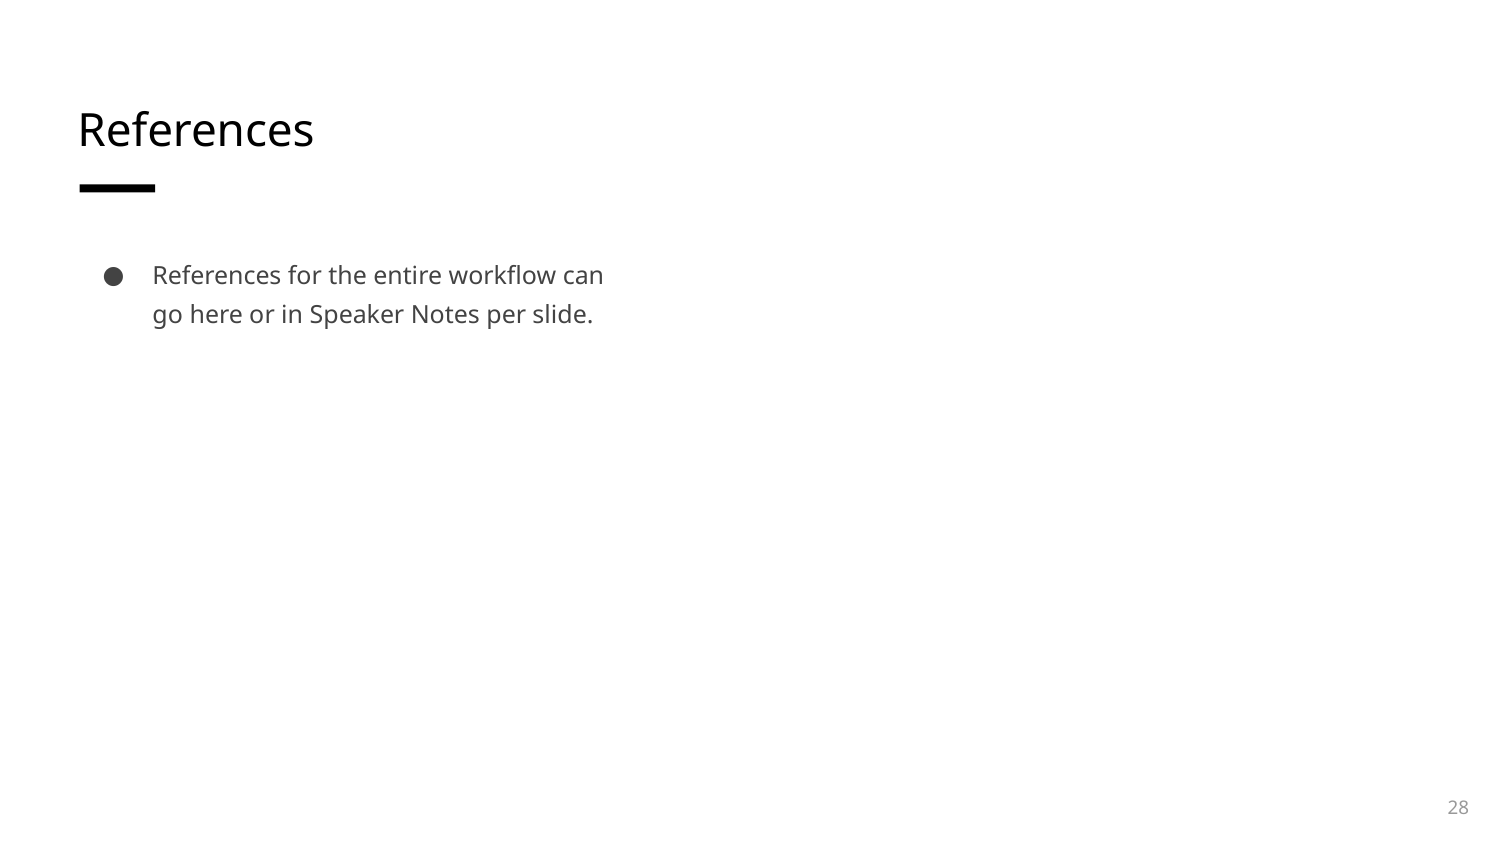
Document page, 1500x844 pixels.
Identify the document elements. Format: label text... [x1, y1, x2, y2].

title References [62, 99, 832, 157]
list References for the entire workflow can go here or in Speaker Notes per slide. [62, 235, 629, 665]
